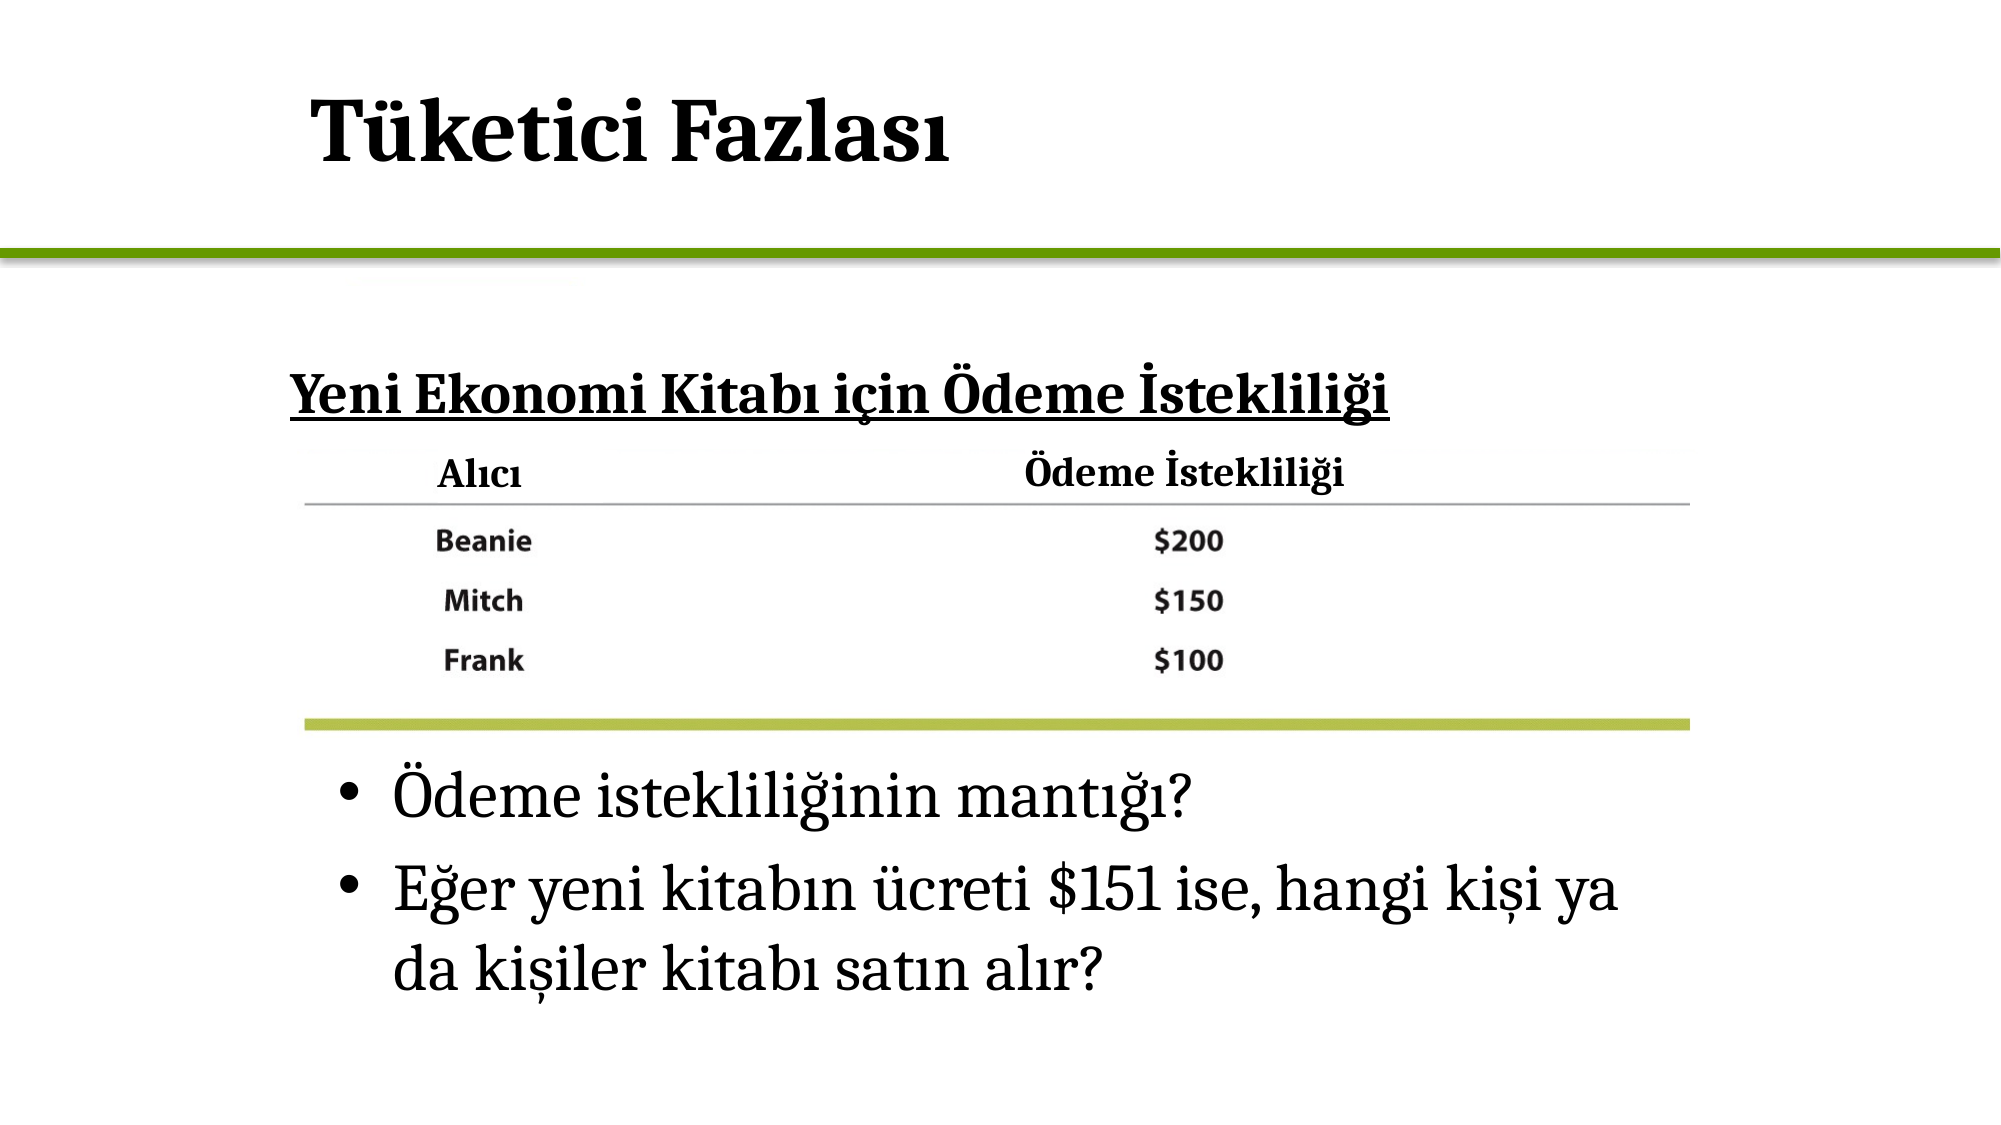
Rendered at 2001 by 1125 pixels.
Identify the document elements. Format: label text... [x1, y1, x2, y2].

list Ödeme istekliliğinin mantığı? Eğer yeni kitabın ücreti $151 ise, hangi kişi ya da kişiler kitabı satın alır? [322, 747, 1673, 1055]
picture [297, 277, 1698, 739]
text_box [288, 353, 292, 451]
title Tüketici Fazlası [295, 0, 1646, 251]
